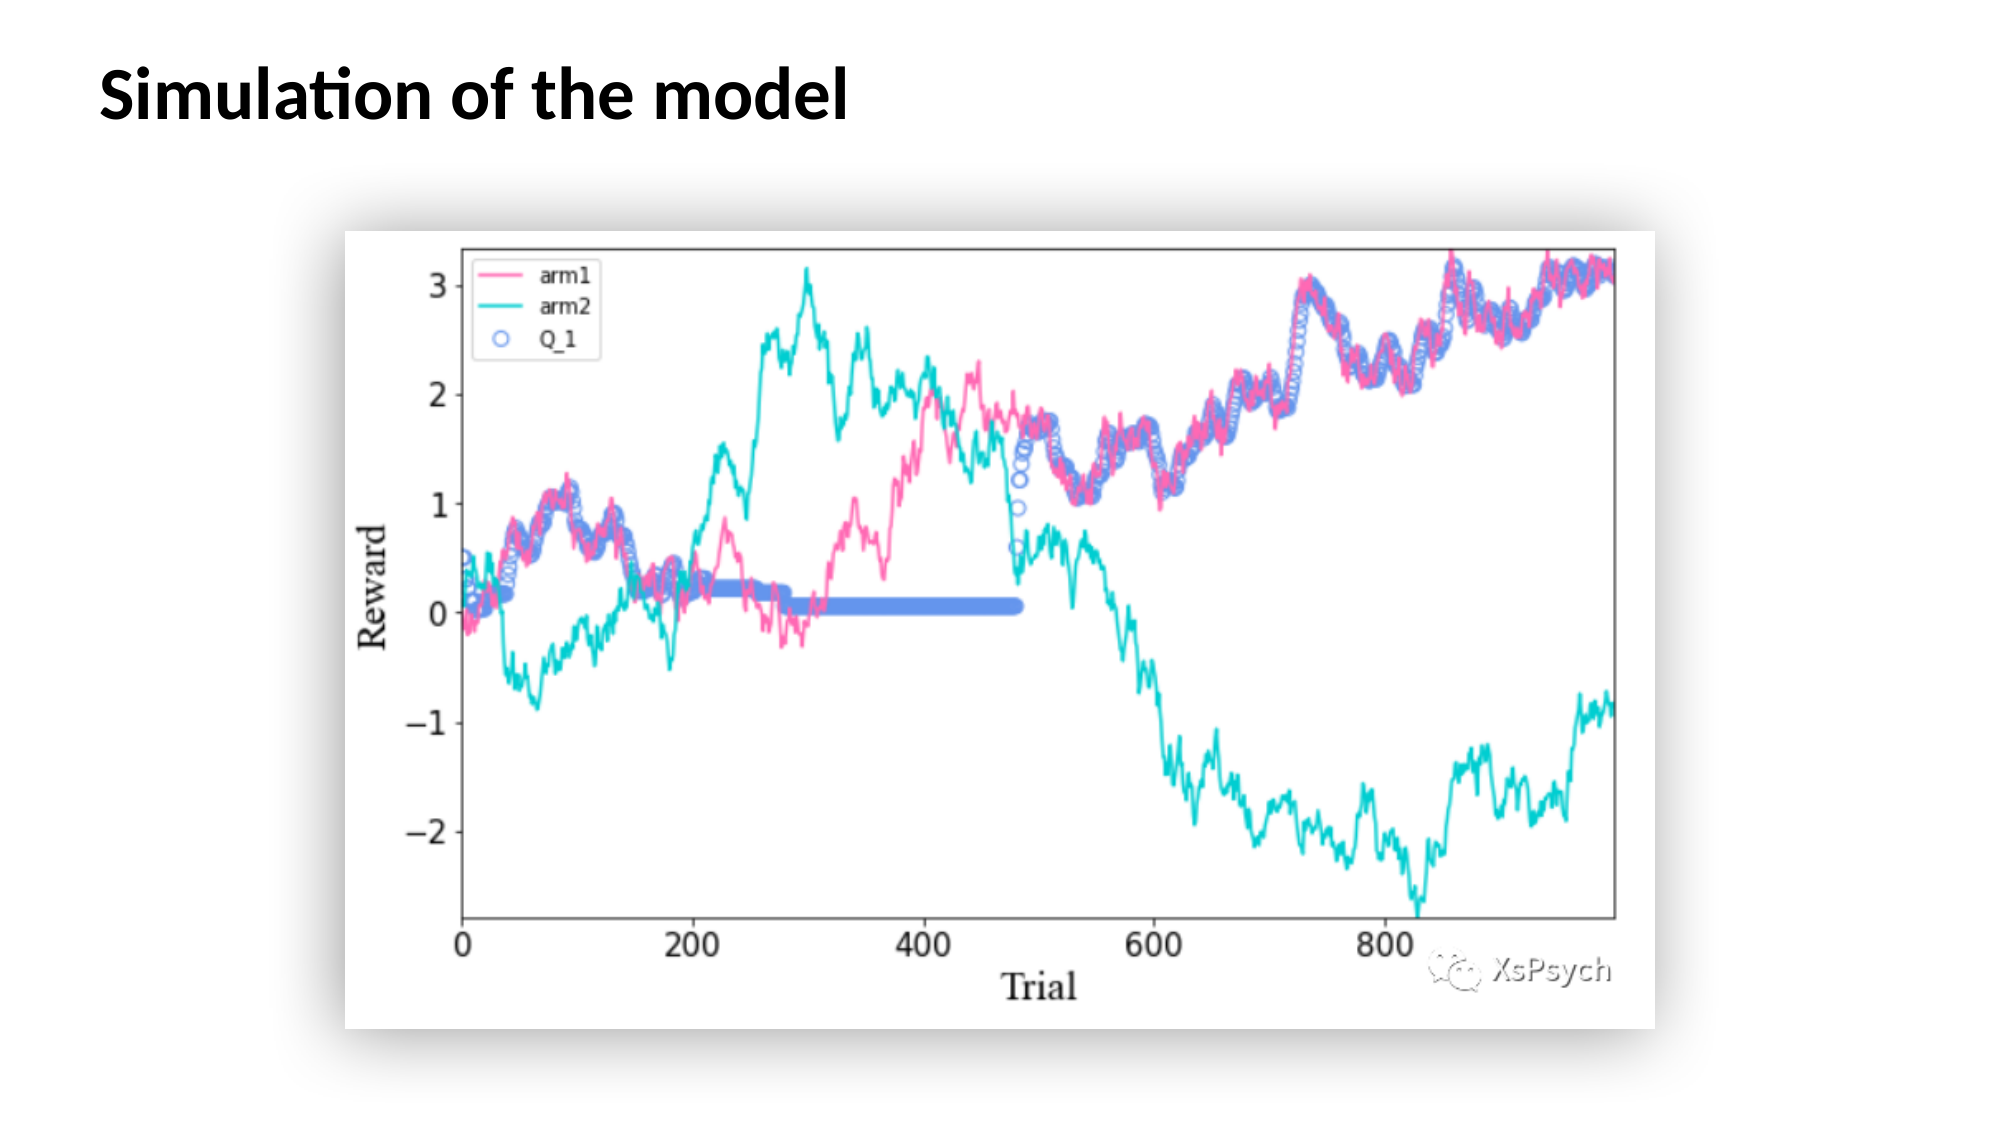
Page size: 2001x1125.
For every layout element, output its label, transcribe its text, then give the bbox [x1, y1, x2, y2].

picture [345, 231, 1655, 1030]
text_box Simulation of the model [84, 37, 1598, 143]
